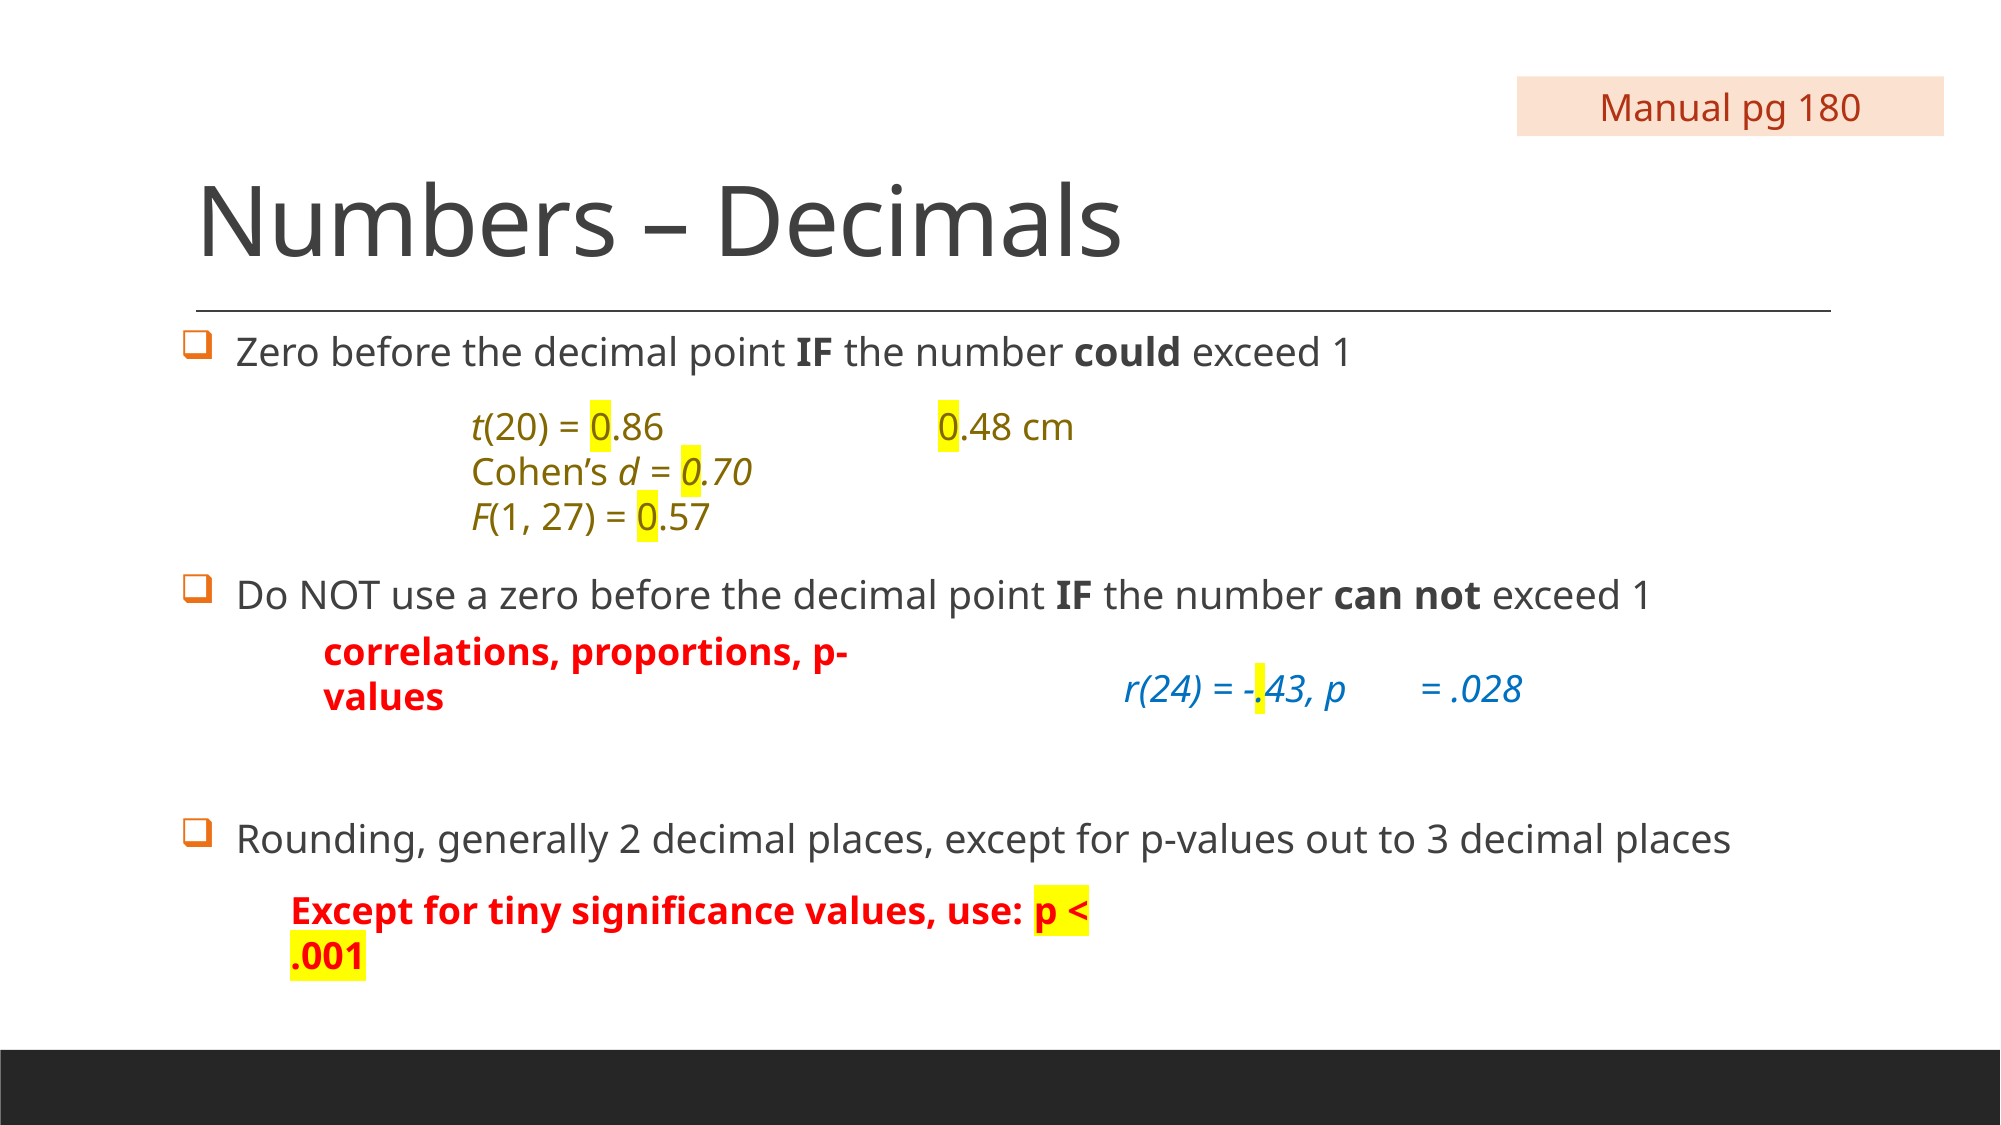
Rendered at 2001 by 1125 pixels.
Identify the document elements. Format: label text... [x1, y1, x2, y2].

text_box Manual pg 180 [1517, 76, 1944, 137]
text_box Except for tiny significance values, use: p < .001 [275, 879, 1107, 985]
text_box correlations, proportions, p-values [308, 620, 930, 726]
title Numbers – Decimals [180, 47, 1876, 285]
text_box t(20) = 0.86 Cohen’s d = 0.70 F(1, 27) = 0.57 0.48 cm [456, 395, 1420, 546]
list Zero before the decimal point IF the number could exceed 1 Do NOT use a zero before the decimal point IF the number can not exceed 1 Rounding, generally 2 decimal places, except for p-values out to 3 decimal places [180, 314, 1830, 963]
text_box r(24) = -.43, p = .028 [1109, 657, 1731, 763]
